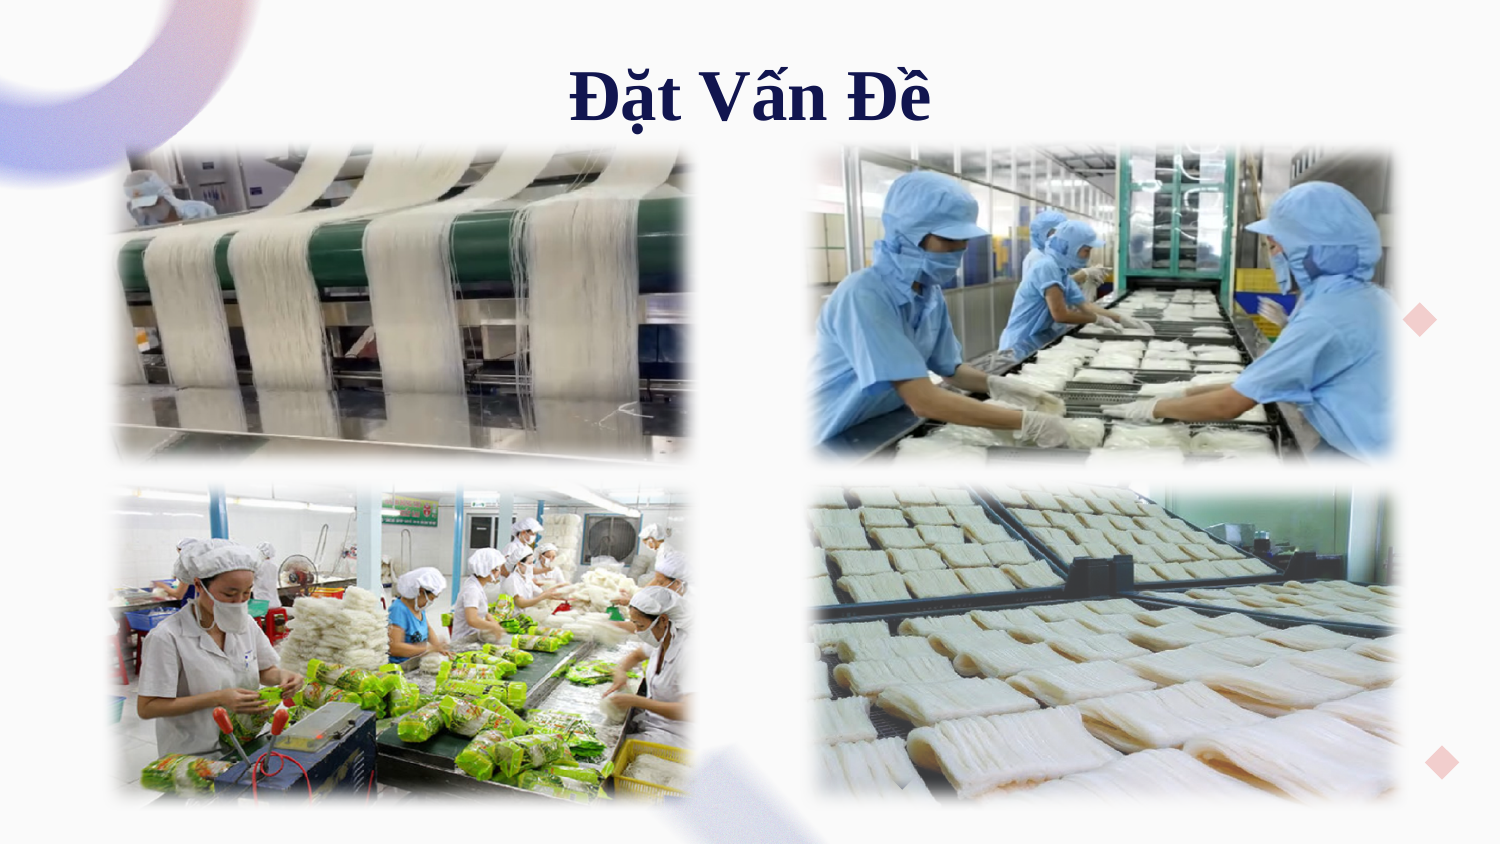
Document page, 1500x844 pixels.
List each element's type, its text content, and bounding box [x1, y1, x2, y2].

picture [101, 478, 1409, 844]
title Đặt Vấn Đề [375, 32, 1125, 139]
picture [0, 0, 701, 472]
picture [799, 138, 1409, 472]
text_box [1424, 745, 1460, 780]
